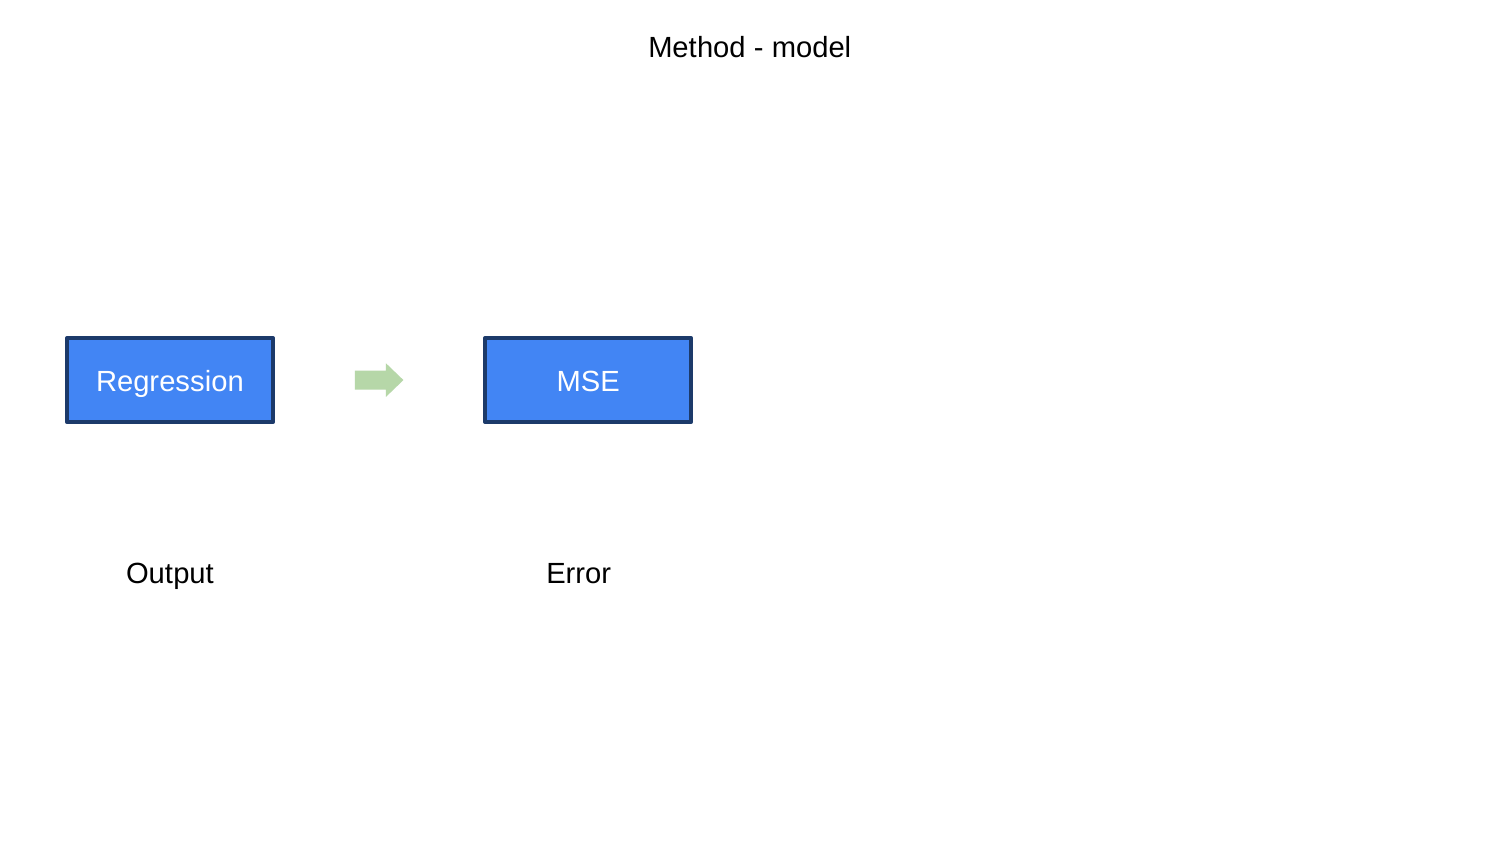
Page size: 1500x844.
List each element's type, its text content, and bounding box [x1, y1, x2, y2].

text_box Output [9, 546, 331, 597]
text_box Regression [65, 336, 275, 424]
text_box Error [418, 546, 740, 597]
text_box [354, 363, 404, 397]
text_box Method - model [578, 21, 922, 71]
text_box MSE [483, 336, 693, 424]
